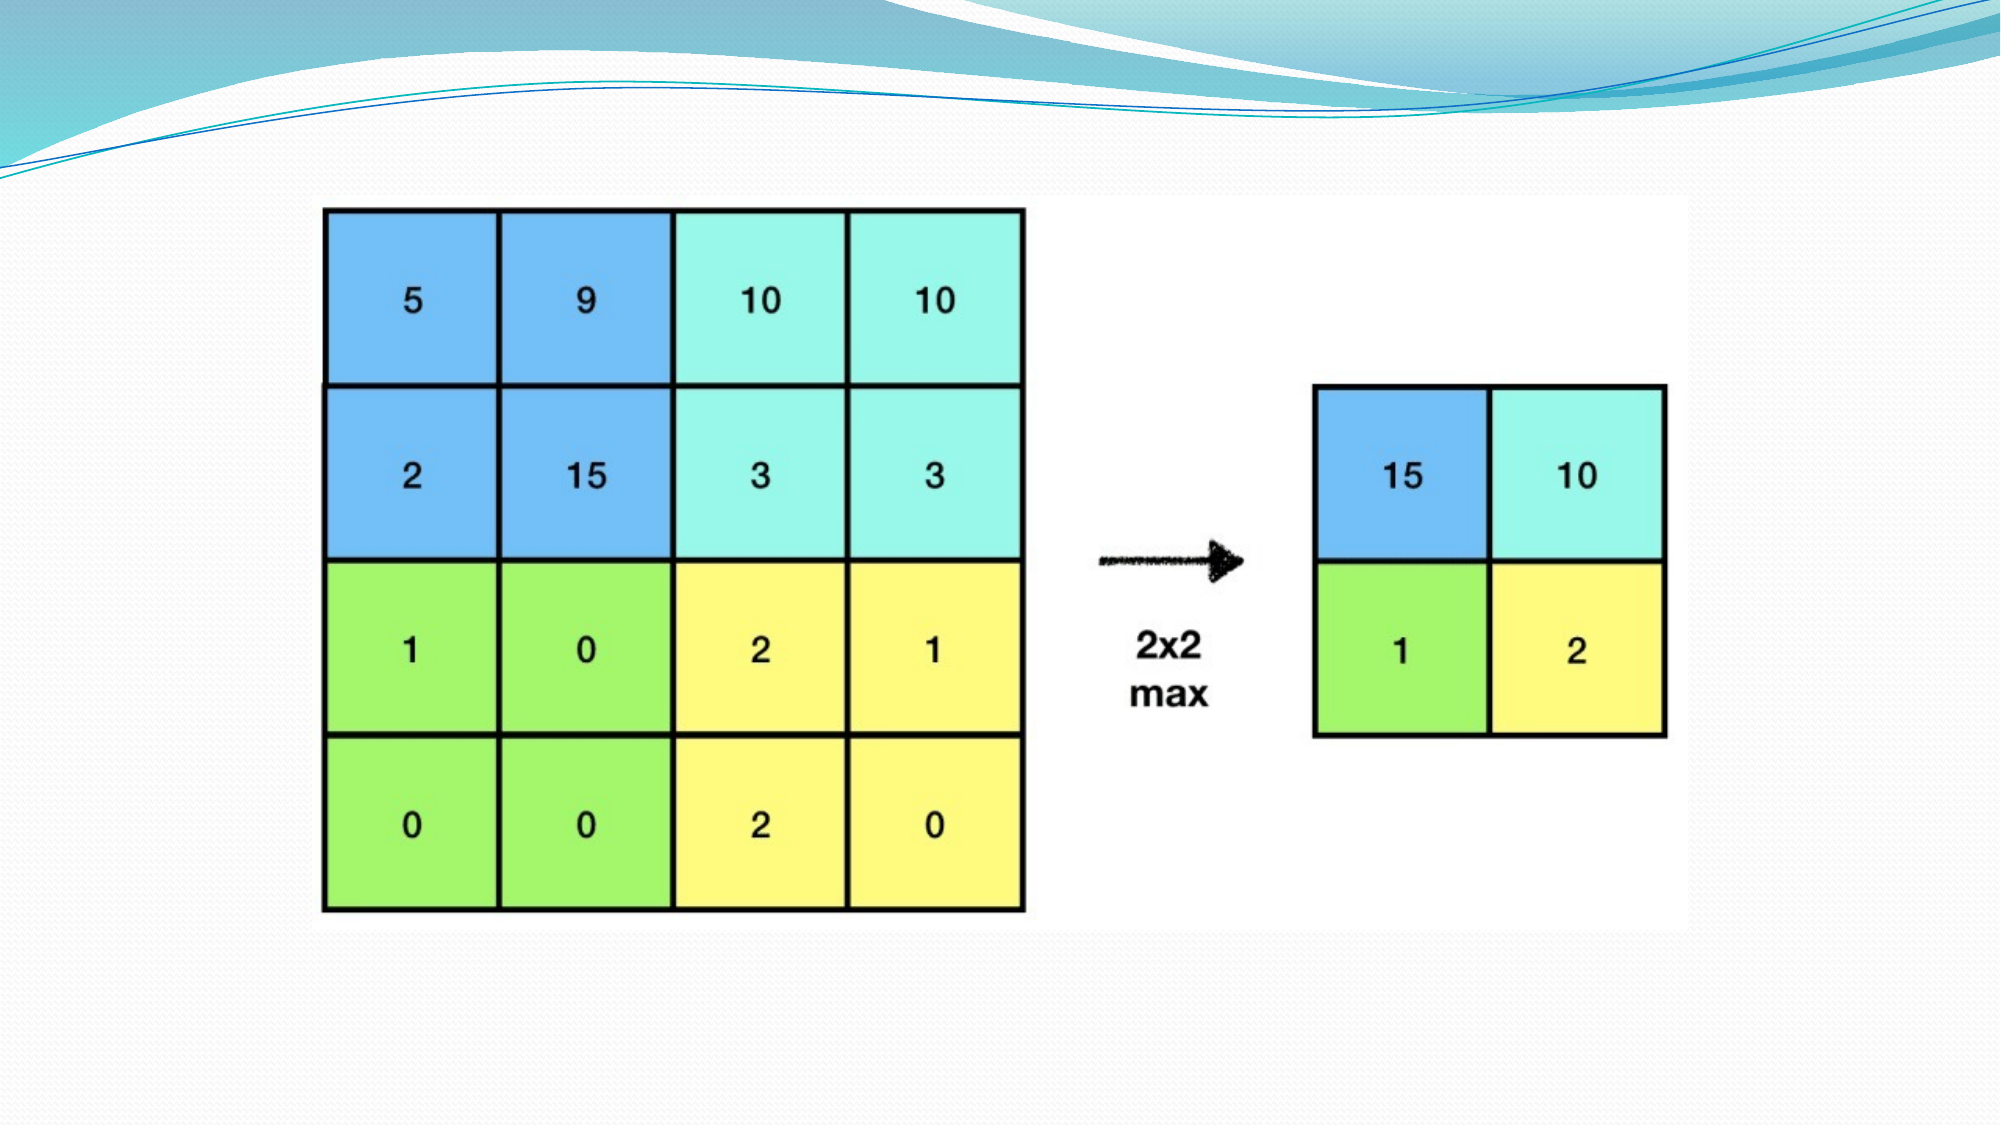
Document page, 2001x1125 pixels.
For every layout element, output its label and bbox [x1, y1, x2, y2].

picture [312, 195, 1688, 930]
